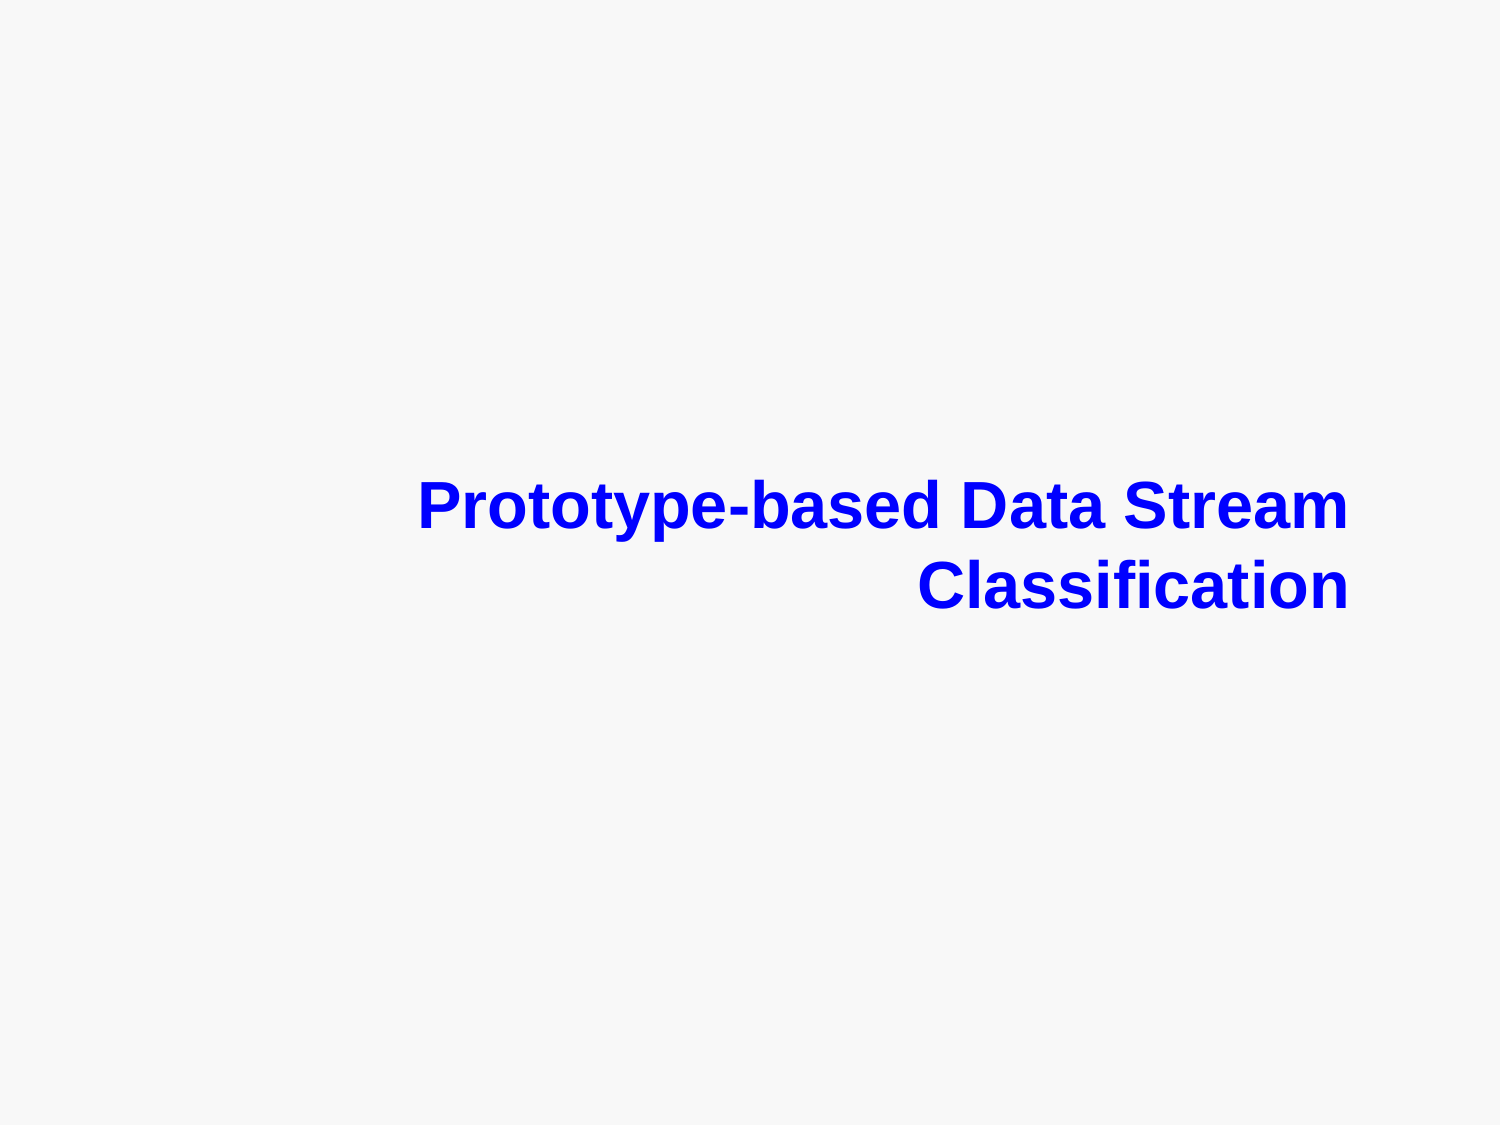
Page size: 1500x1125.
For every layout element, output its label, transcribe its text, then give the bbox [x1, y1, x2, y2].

text_box Prototype-based Data Stream Classification [316, 454, 1366, 629]
